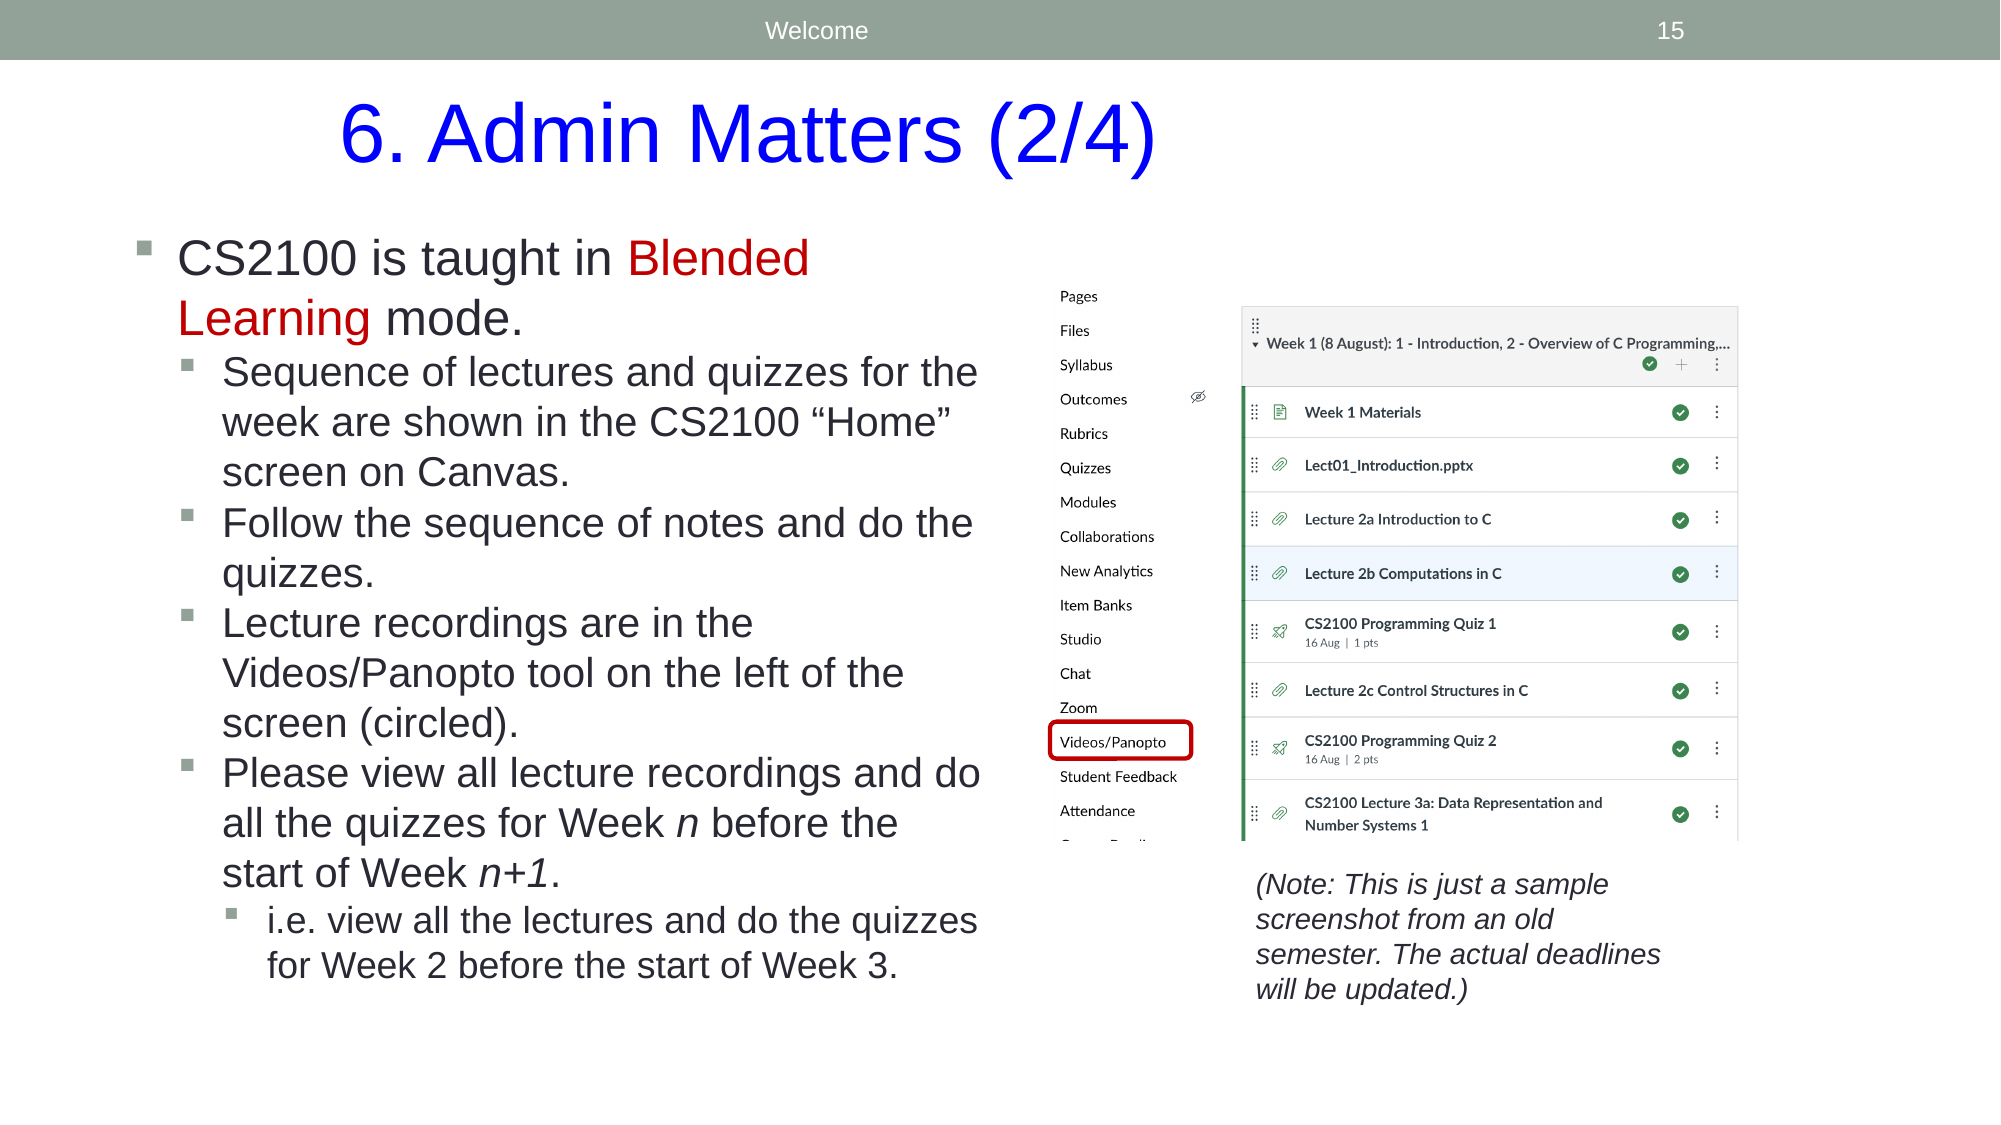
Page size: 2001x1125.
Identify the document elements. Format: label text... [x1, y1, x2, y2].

text_box (Note: This is just a sample screenshot from an old semester. The actual deadlines will be updated.) [1241, 858, 1700, 1013]
text_box CS2100 is taught in Blended Learning mode. Sequence of lectures and quizzes for the week are shown in the CS2100 “Home” screen on Canvas. Follow the sequence of notes and do the quizzes. Lecture recordings are in the Videos/Panopto tool on the left of the screen (circled). Please view all lecture recordings and do all the quizzes for Week n before the start of Week n+1. i.e. view all the lectures and do the quizzes for Week 2 before the start of Week 3. [117, 217, 1000, 1125]
text_box 6. Admin Matters (2/4) [324, 72, 1675, 187]
picture [1049, 284, 1751, 841]
footer Welcome [750, 3, 1521, 57]
slide_number 15 [1521, 3, 1700, 57]
